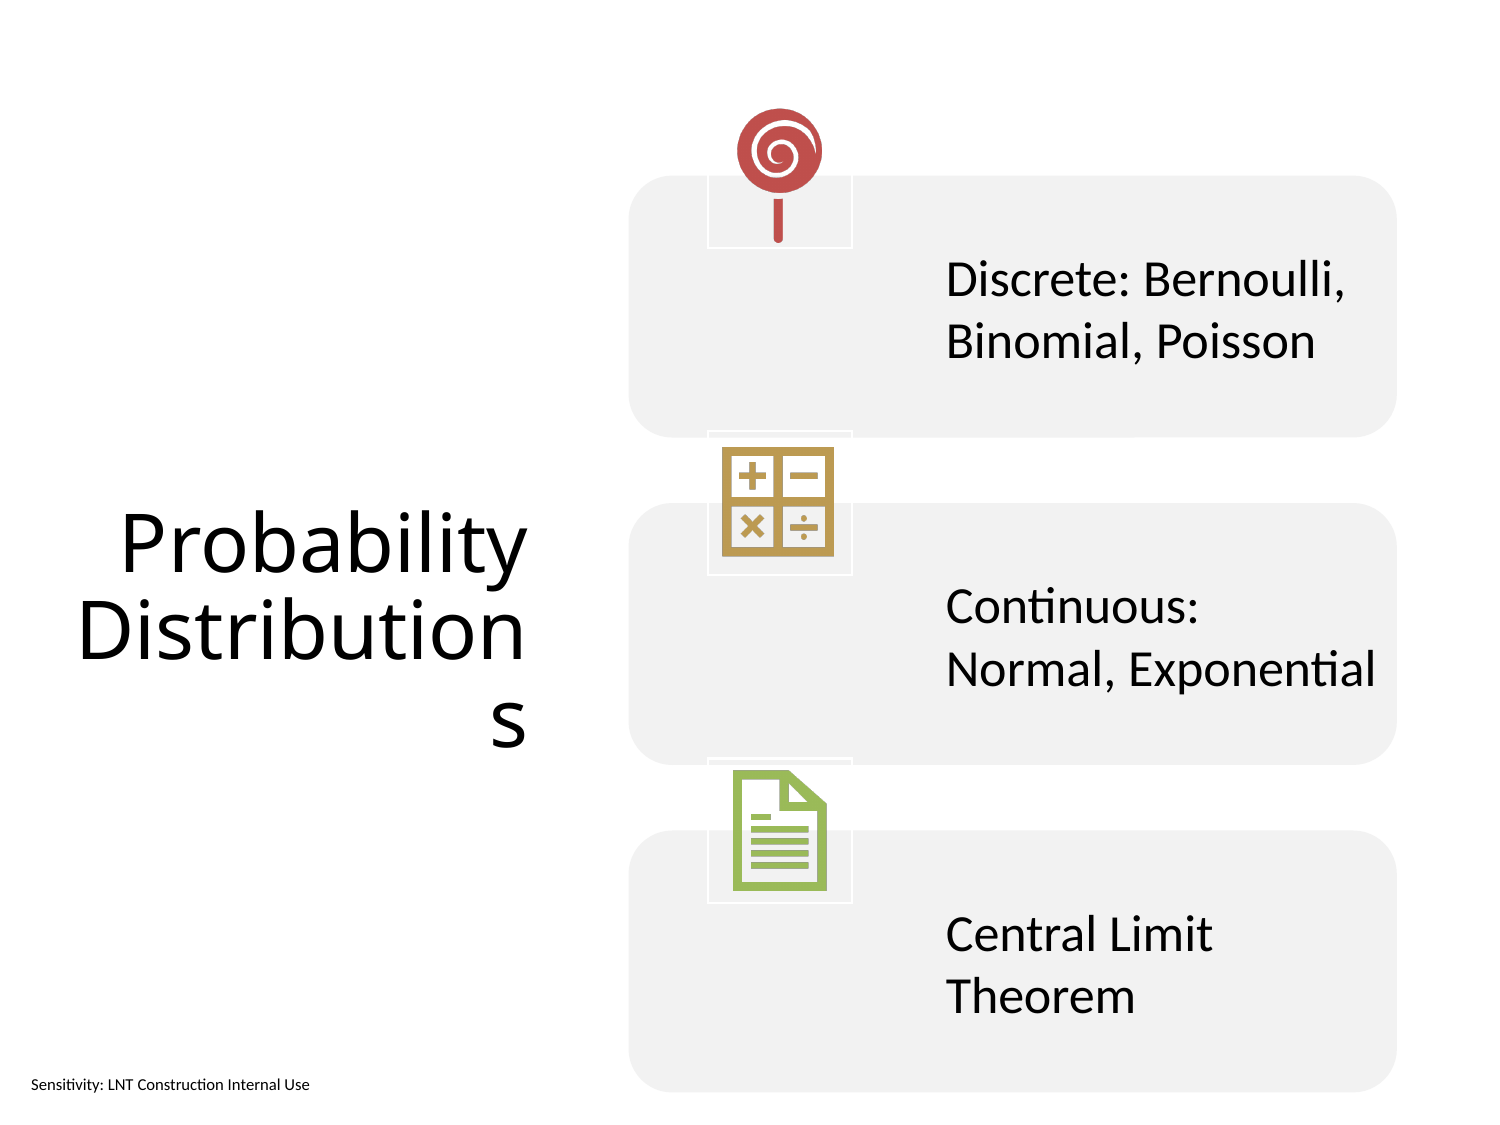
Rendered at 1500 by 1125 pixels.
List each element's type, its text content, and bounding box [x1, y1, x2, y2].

title Probability Distributions [58, 175, 544, 1092]
picture [709, 105, 851, 175]
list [628, 175, 1397, 1093]
